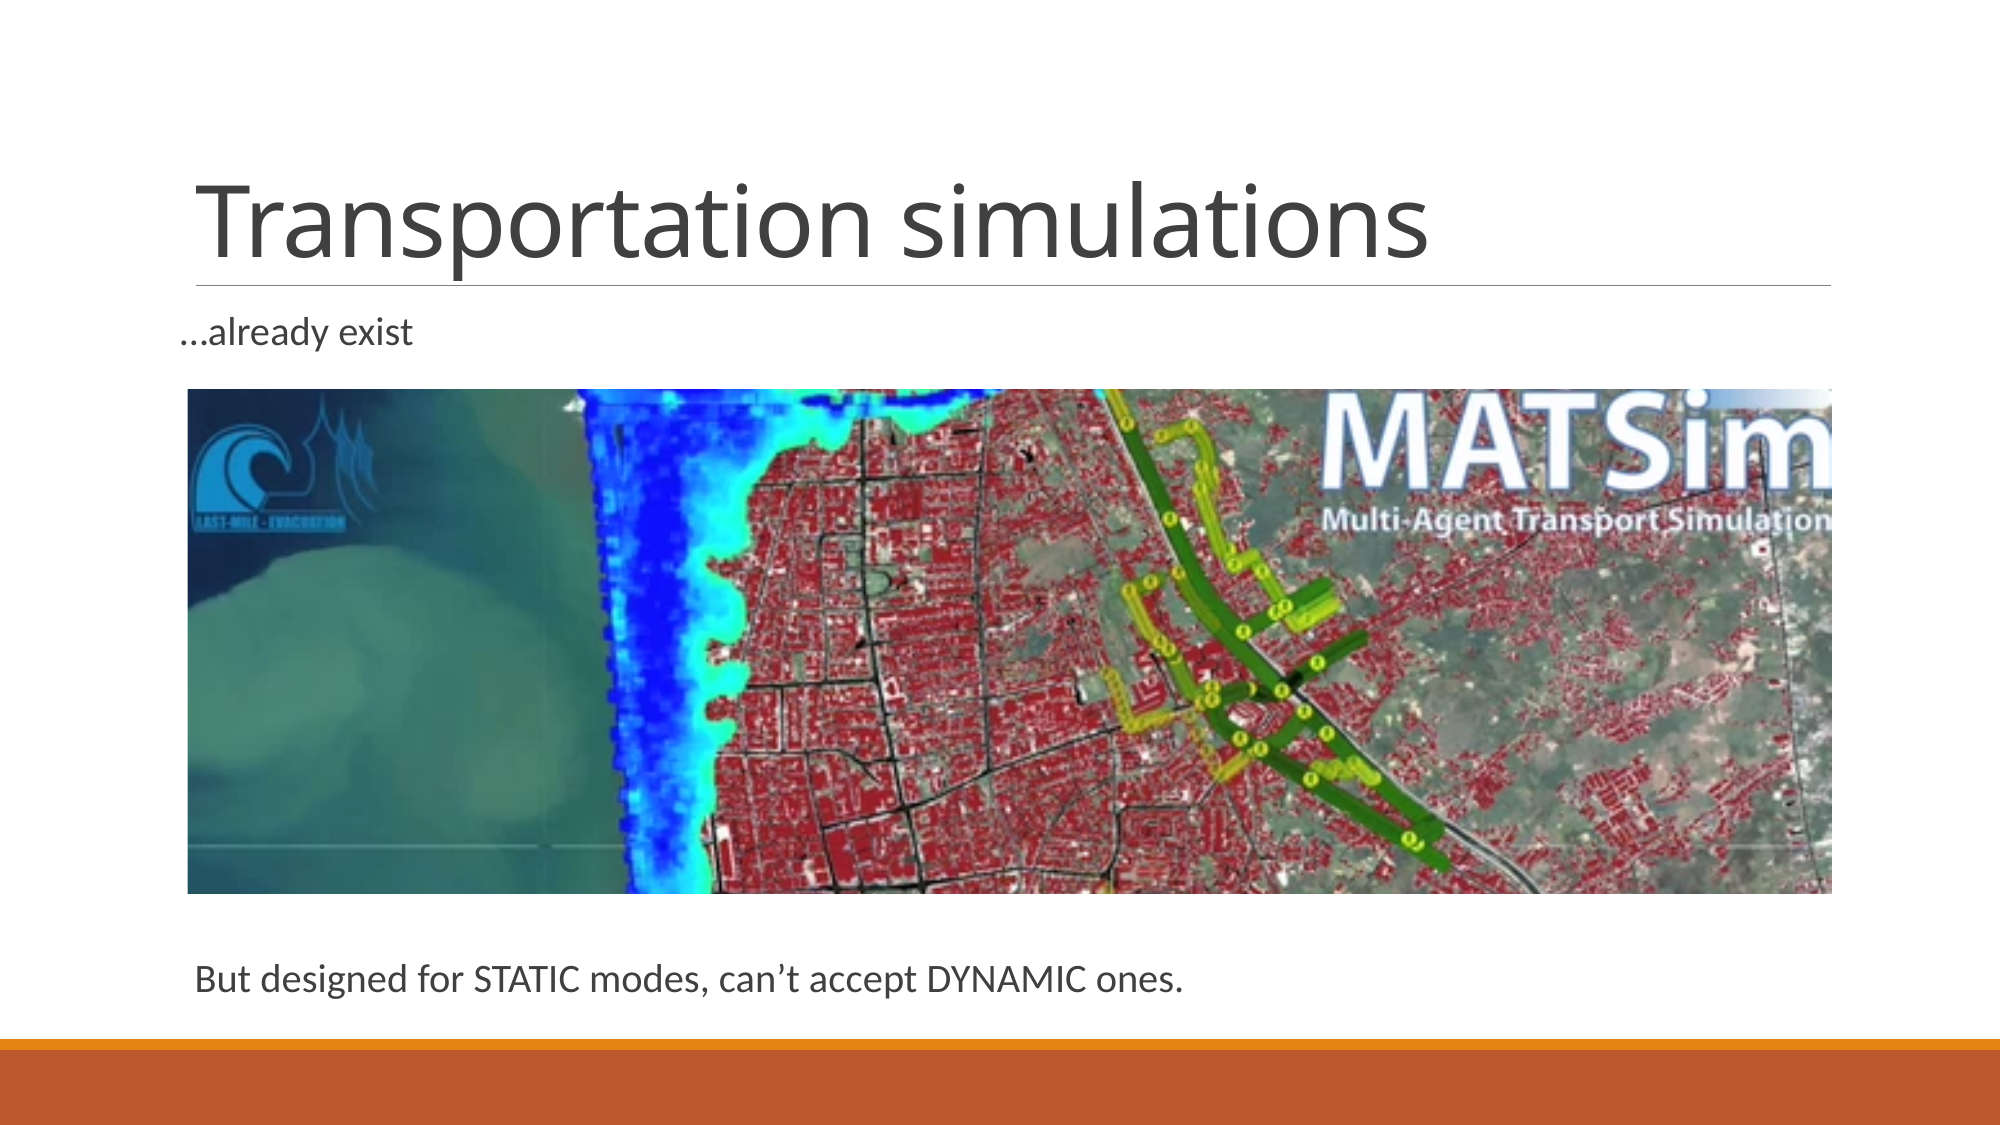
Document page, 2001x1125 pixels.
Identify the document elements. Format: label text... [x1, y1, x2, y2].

picture [186, 326, 1833, 895]
list …already exist But designed for STATIC modes, can’t accept DYNAMIC ones. [180, 302, 1830, 1011]
title Transportation simulations [180, 47, 1830, 285]
